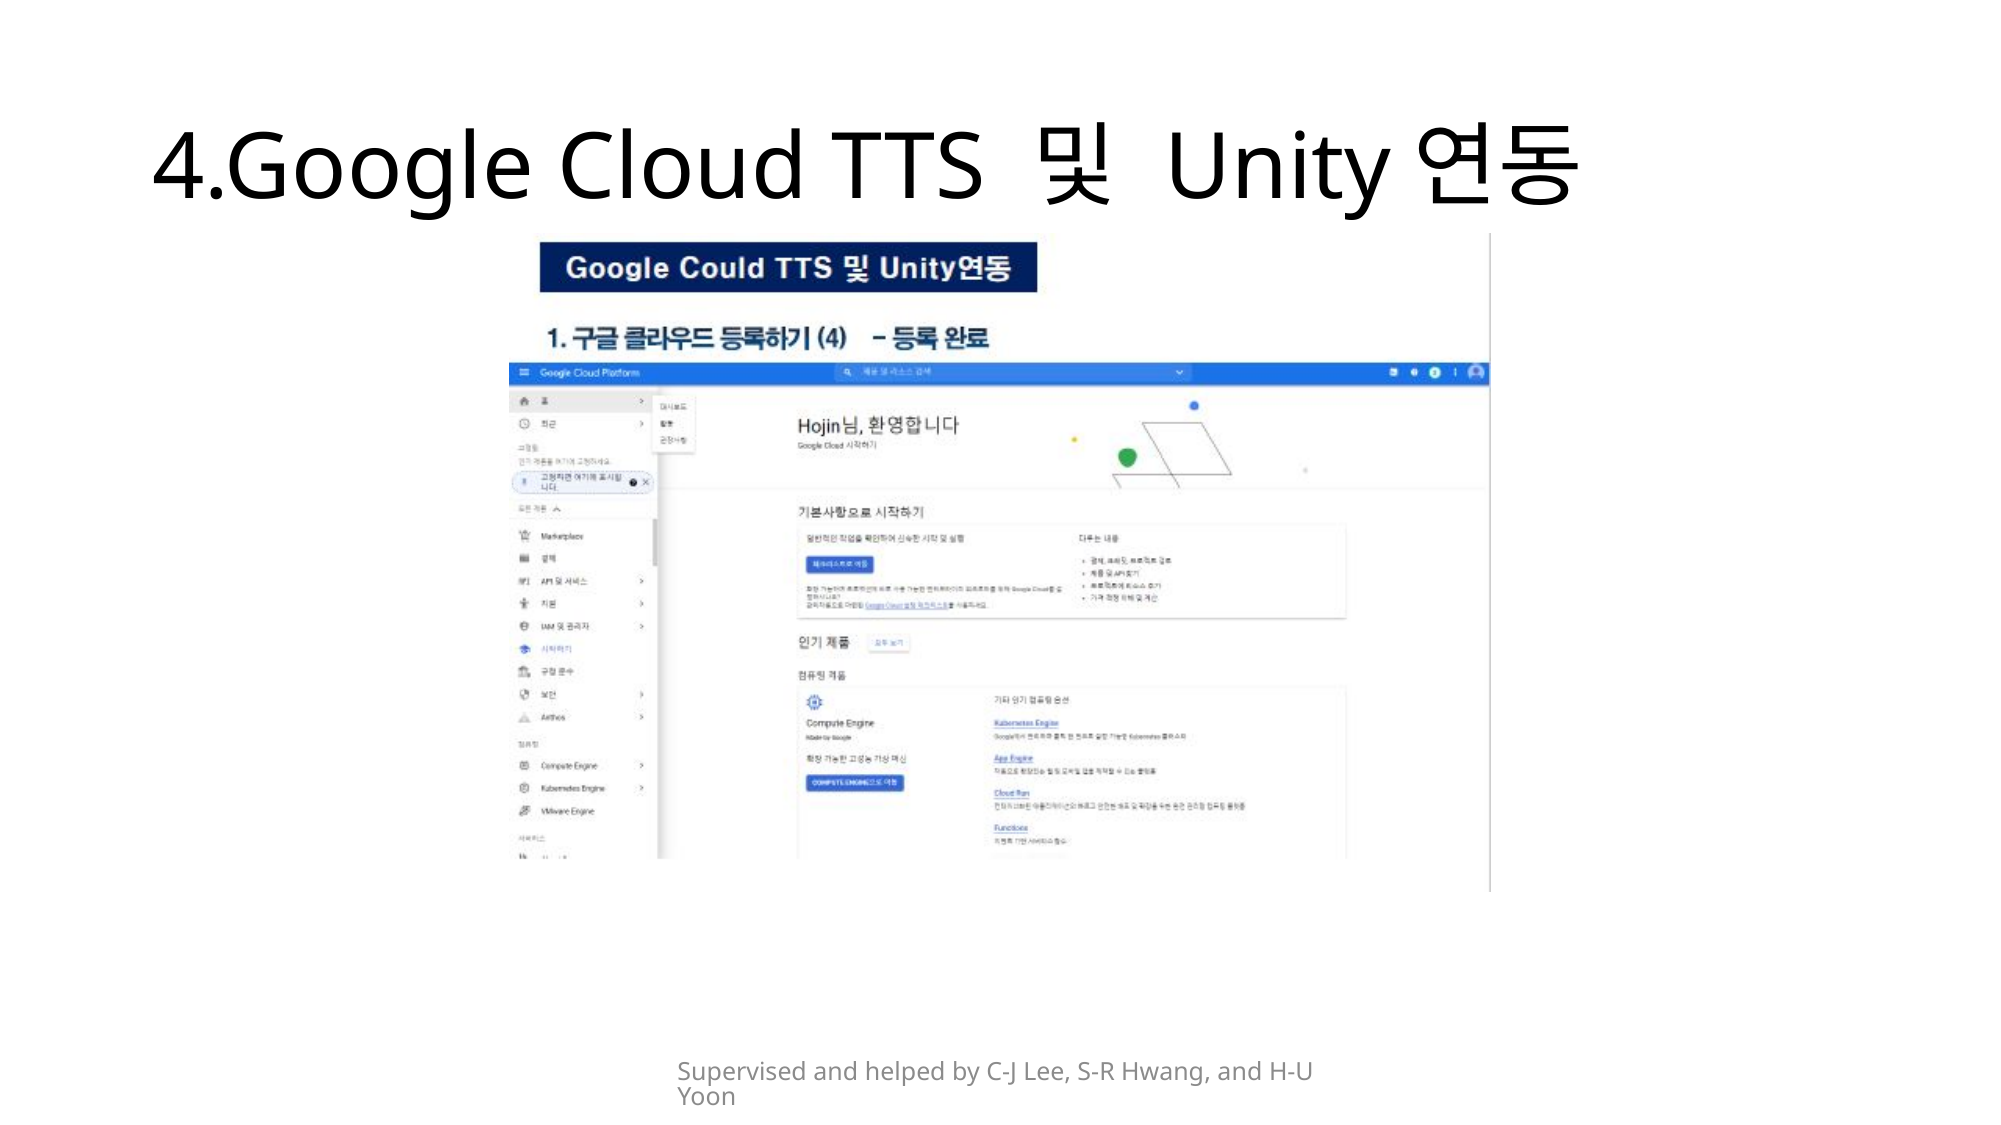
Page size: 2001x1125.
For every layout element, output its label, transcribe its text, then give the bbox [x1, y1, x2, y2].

title 4.Google Cloud TTS 및 Unity연동 [137, 59, 1863, 278]
picture [509, 233, 1491, 892]
footer Supervised and helped by C-J Lee, S-R Hwang, and H-U Yoon [662, 1042, 1338, 1103]
